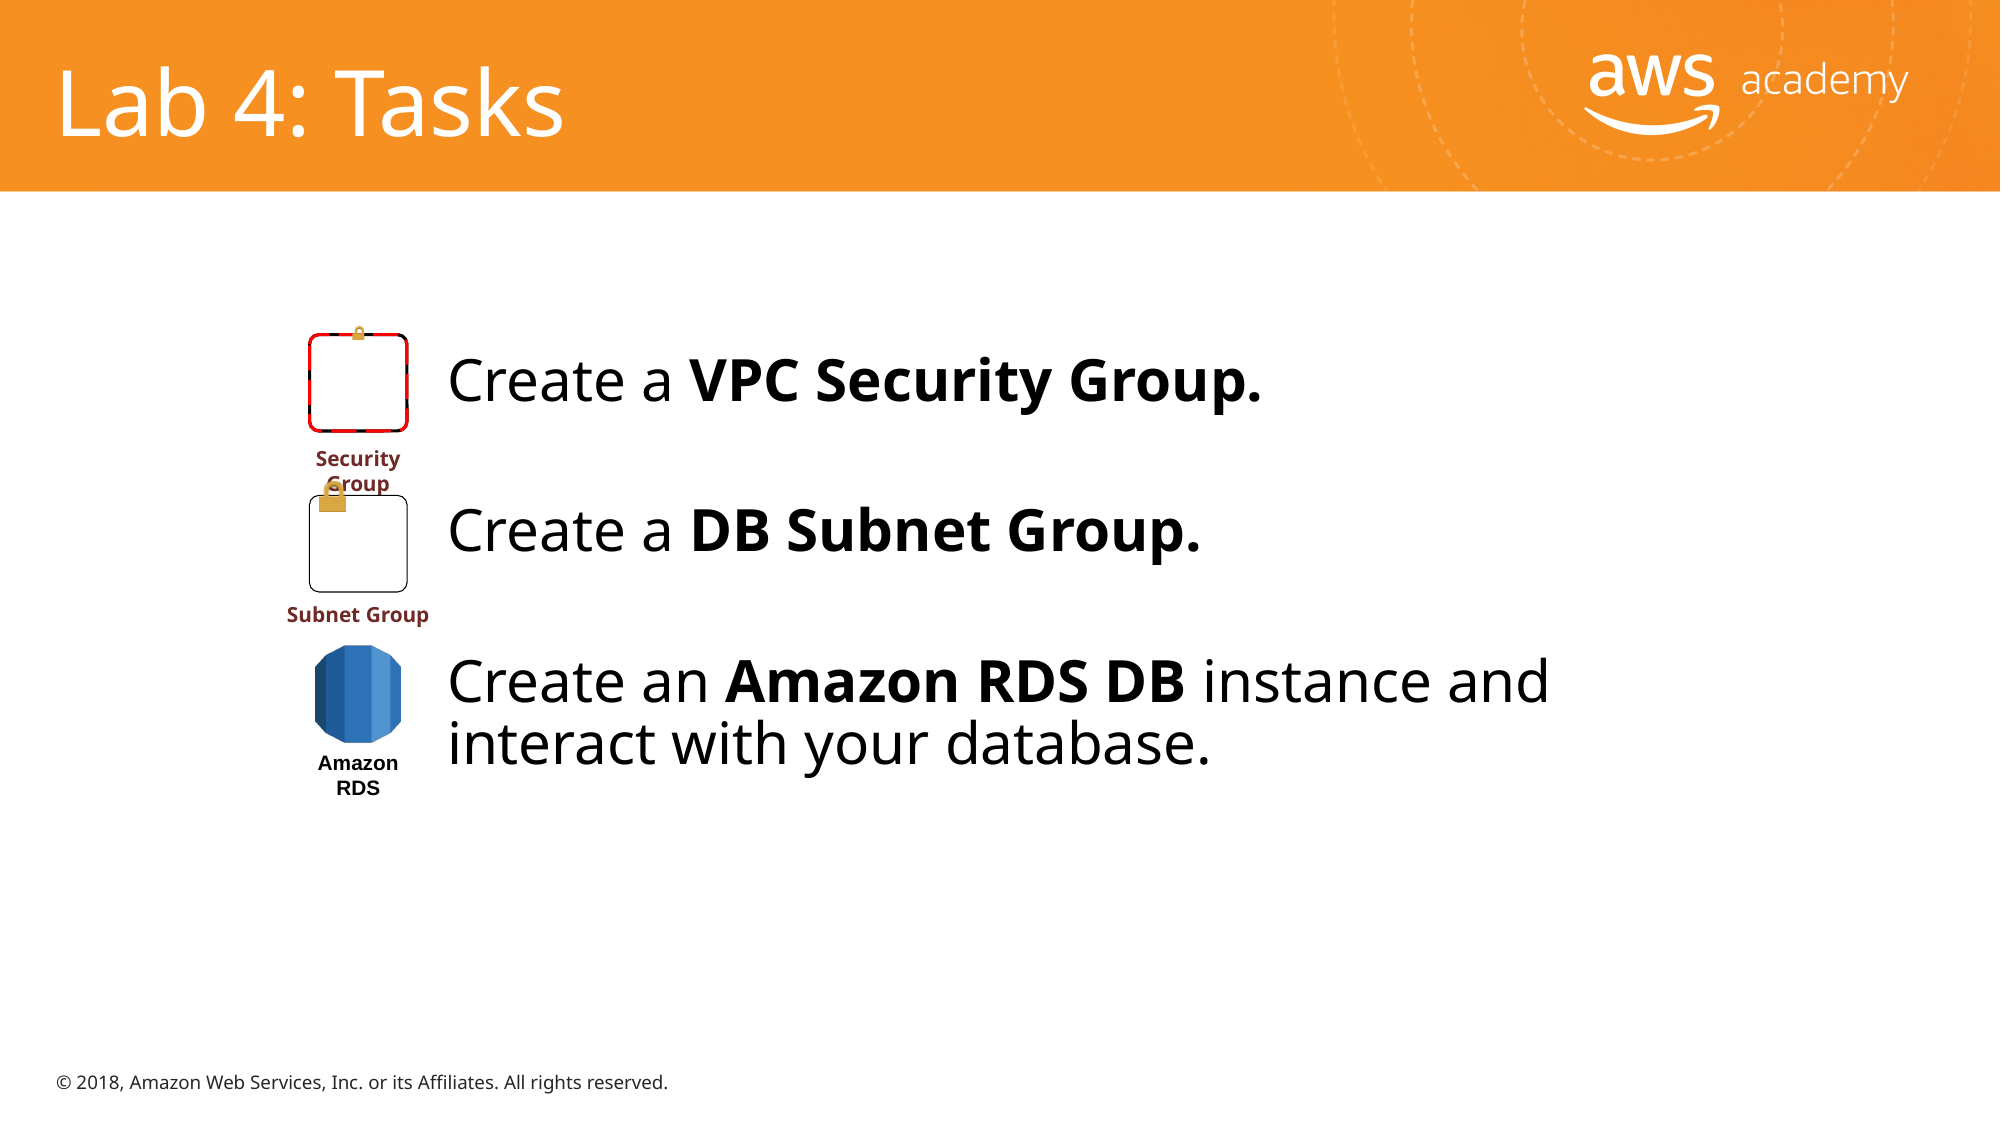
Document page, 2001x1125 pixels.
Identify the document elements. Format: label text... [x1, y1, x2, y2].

picture [0, 0, 2000, 1125]
text_box Security Group [268, 438, 449, 503]
text_box Subnet Group [268, 594, 449, 634]
text_box Amazon RDS [284, 749, 432, 776]
list Create a VPC Security Group. Create a DB Subnet Group. Create an Amazon RDS DB instance and interact with your database. [432, 343, 1688, 882]
title Lab 4: Tasks [39, 43, 1575, 172]
text_box [308, 494, 408, 593]
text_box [309, 334, 407, 431]
